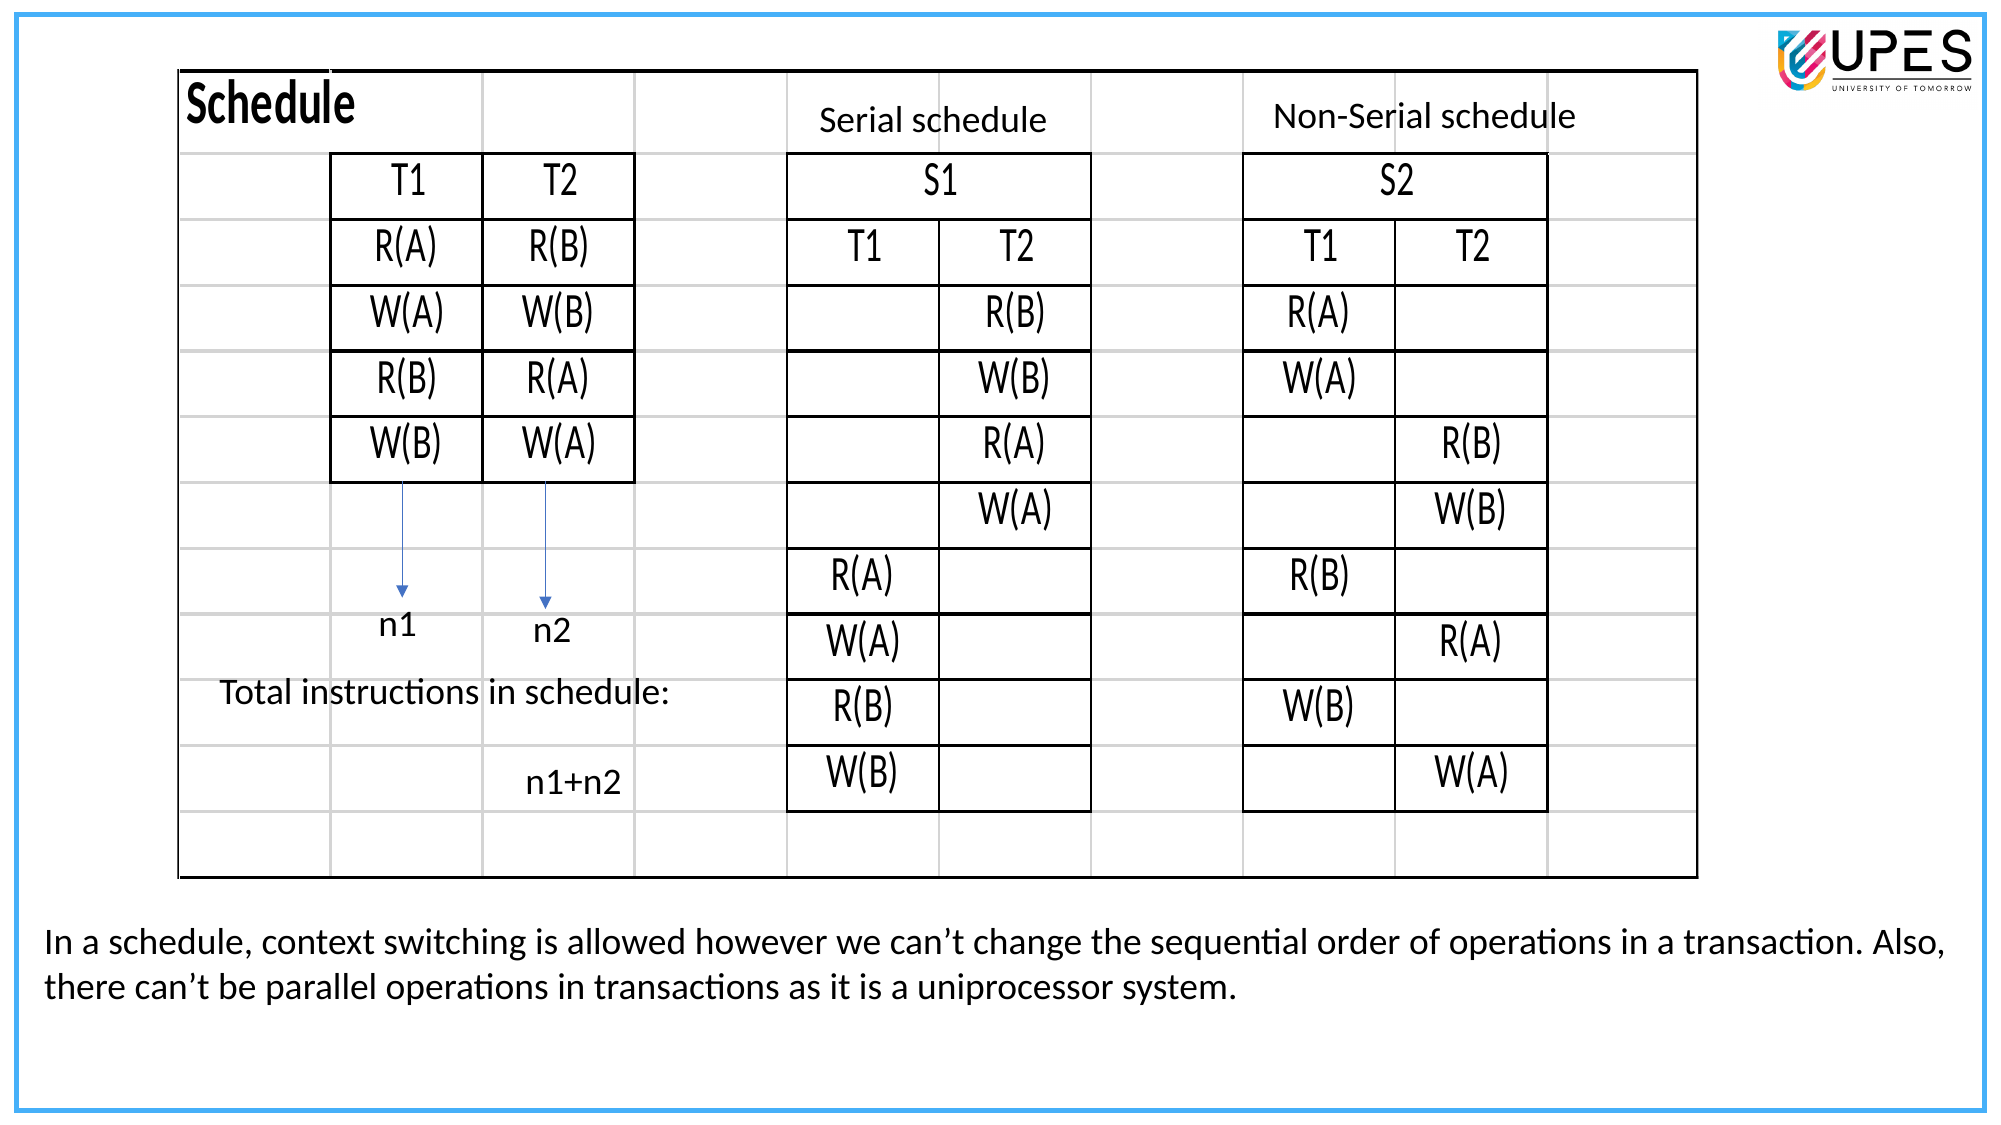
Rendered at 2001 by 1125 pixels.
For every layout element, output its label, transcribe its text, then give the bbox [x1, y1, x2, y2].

picture [1758, 20, 1978, 110]
text_box In a schedule, context switching is allowed however we can’t change the sequential order of operations in a transaction. Also, there can’t be parallel operations in transactions as it is a uniprocessor system. [29, 910, 2000, 1015]
picture [177, 69, 1701, 883]
